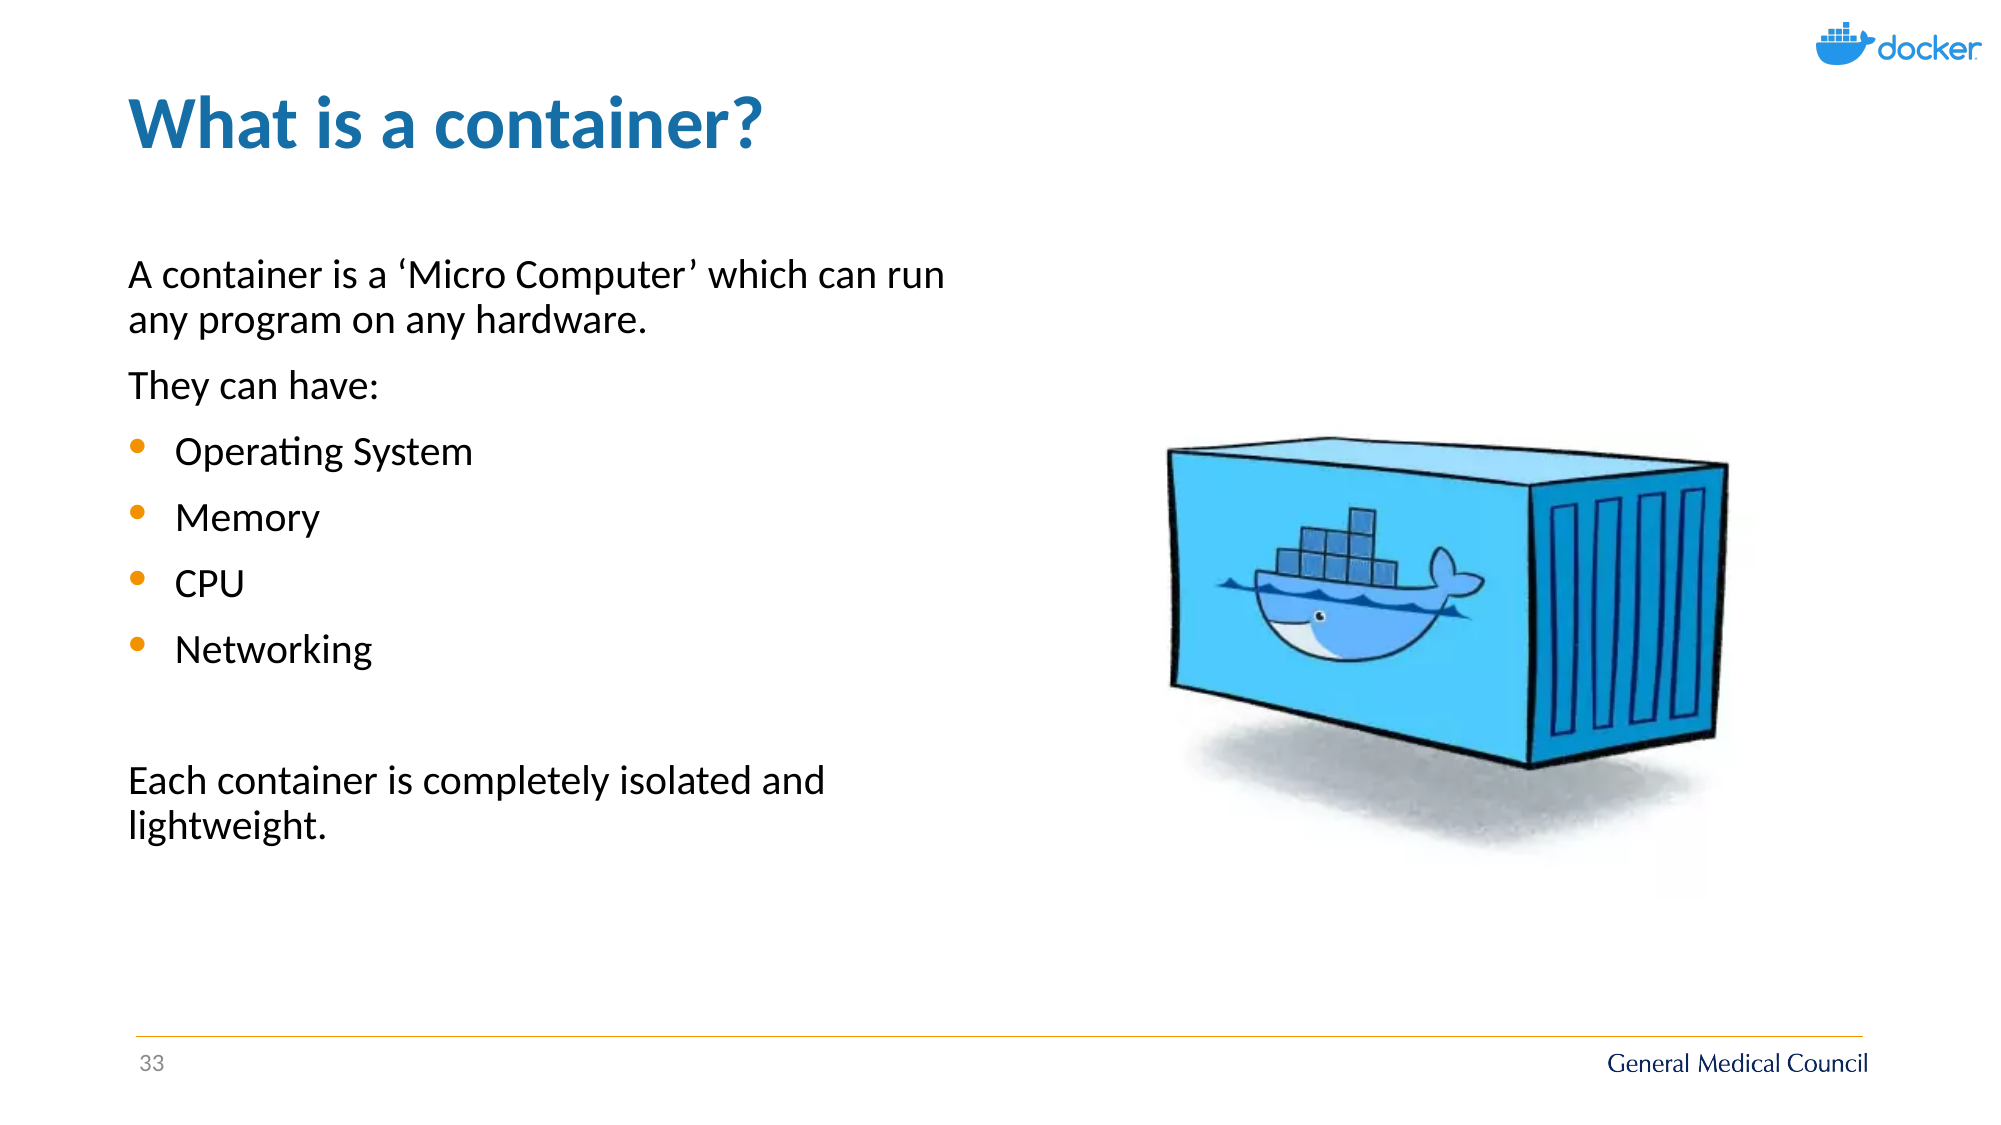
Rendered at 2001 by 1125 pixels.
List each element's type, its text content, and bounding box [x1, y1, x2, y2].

list What is a container? [113, 76, 1864, 152]
list A container is a ‘Micro Computer’ which can run any program on any hardware. They can have: Operating System Memory CPU Networking Each container is completely isolated and lightweight. [113, 174, 972, 1015]
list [1055, 290, 1837, 899]
slide_number 33 [124, 1042, 198, 1081]
picture [1604, 1050, 1871, 1075]
picture [1816, 22, 1982, 65]
